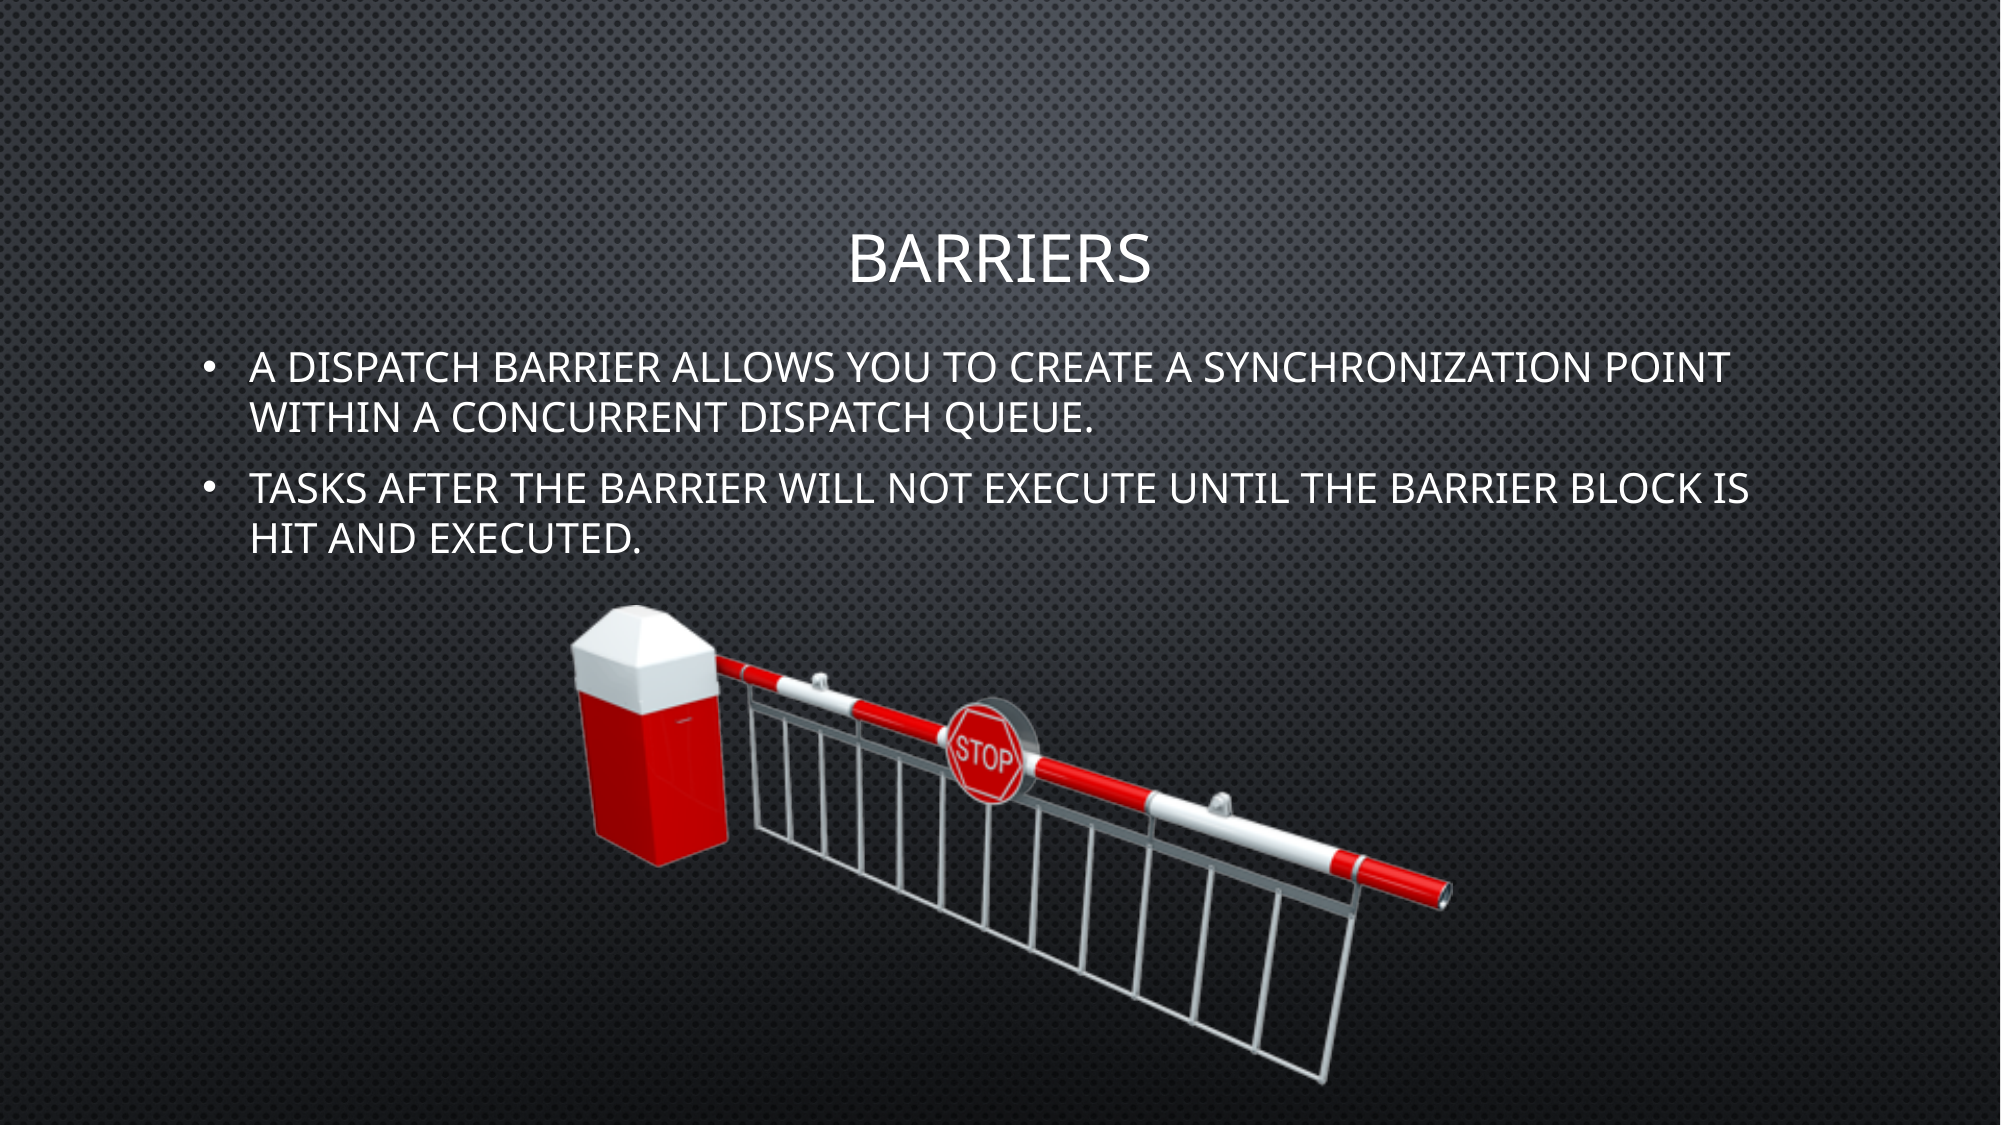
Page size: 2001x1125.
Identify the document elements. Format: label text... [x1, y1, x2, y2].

picture [546, 604, 1454, 1100]
list A dispatch barrier allows you to create a synchronization point within a concurrent dispatch queue. Tasks after the barrier will not execute until the barrier block is hit and executed. [187, 309, 1813, 793]
title barriers [187, 99, 1813, 309]
